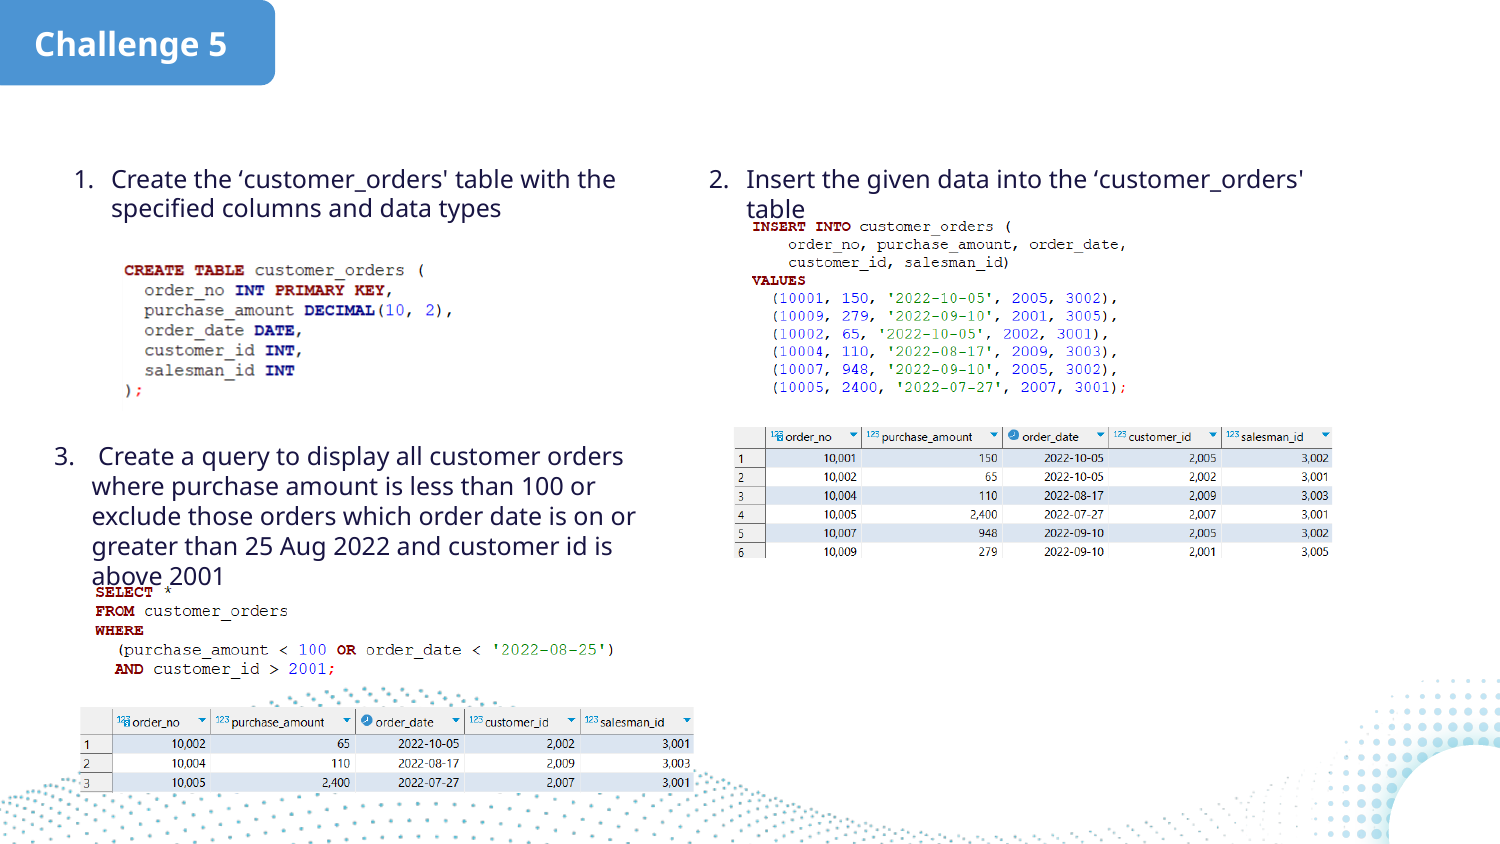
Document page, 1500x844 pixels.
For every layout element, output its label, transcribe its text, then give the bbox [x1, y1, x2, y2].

text_box Create a query to display all customer orders where purchase amount is less than 100 or exclude those orders which order date is on or greater than 25 Aug 2022 and customer id is above 2001 [39, 425, 694, 639]
picture [0, 582, 1421, 844]
picture [733, 426, 1333, 558]
text_box Challenge 5 [0, 0, 278, 88]
text_box Create the ‘customer_orders' table with the specified columns and data types [58, 148, 638, 234]
picture [749, 220, 1151, 410]
text_box Insert the given data into the ‘customer_orders' table [693, 148, 1349, 210]
picture [121, 263, 462, 411]
